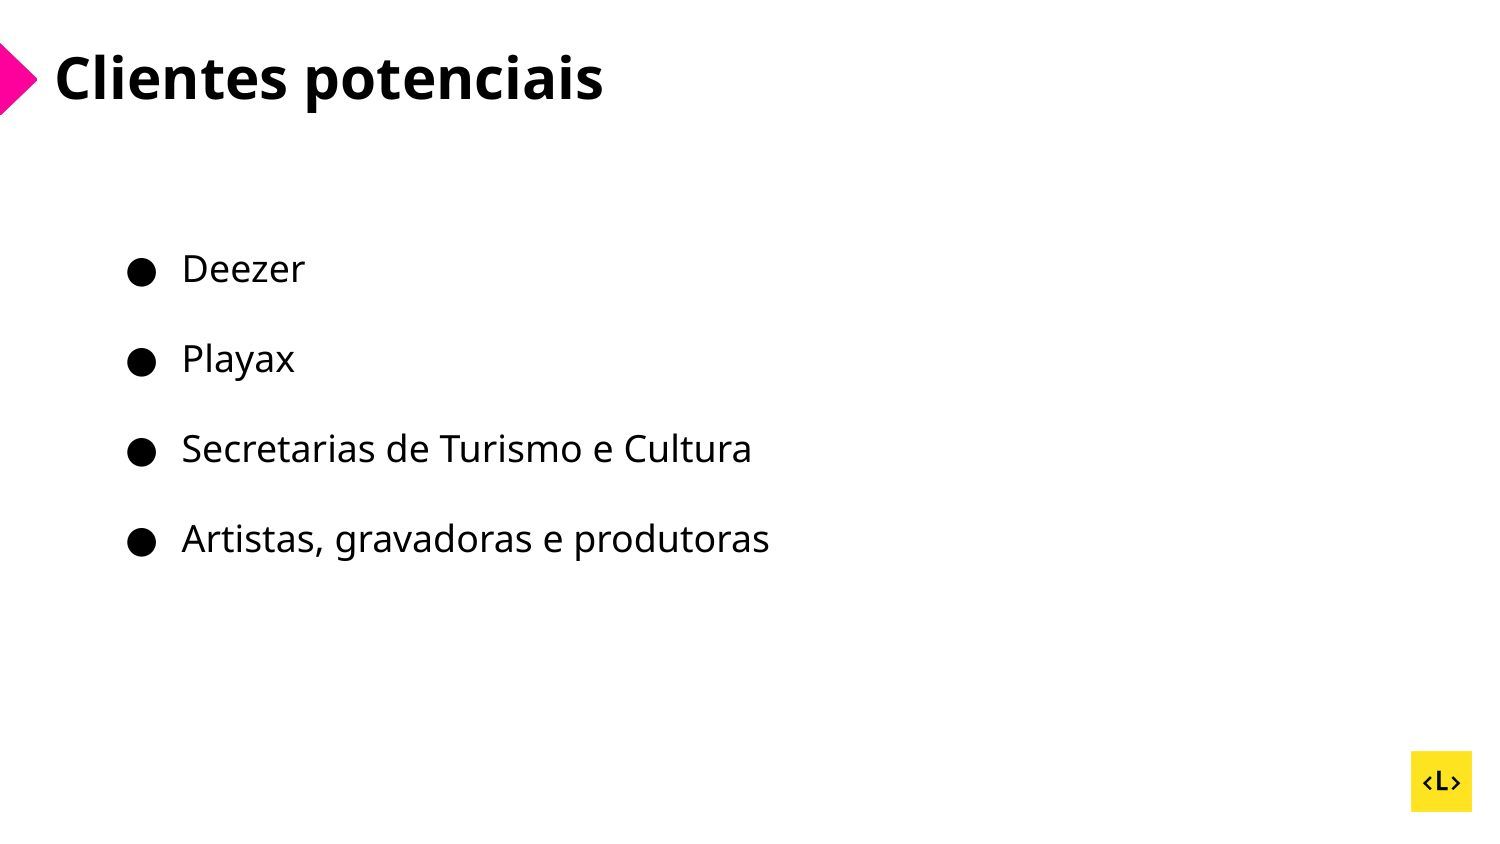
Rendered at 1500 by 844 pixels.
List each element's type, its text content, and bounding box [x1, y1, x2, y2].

text_box Clientes potenciais [39, 43, 1480, 110]
picture [1410, 751, 1472, 812]
picture [0, 42, 37, 116]
text_box Deezer Playax Secretarias de Turismo e Cultura Artistas, gravadoras e produtoras [91, 199, 1434, 741]
